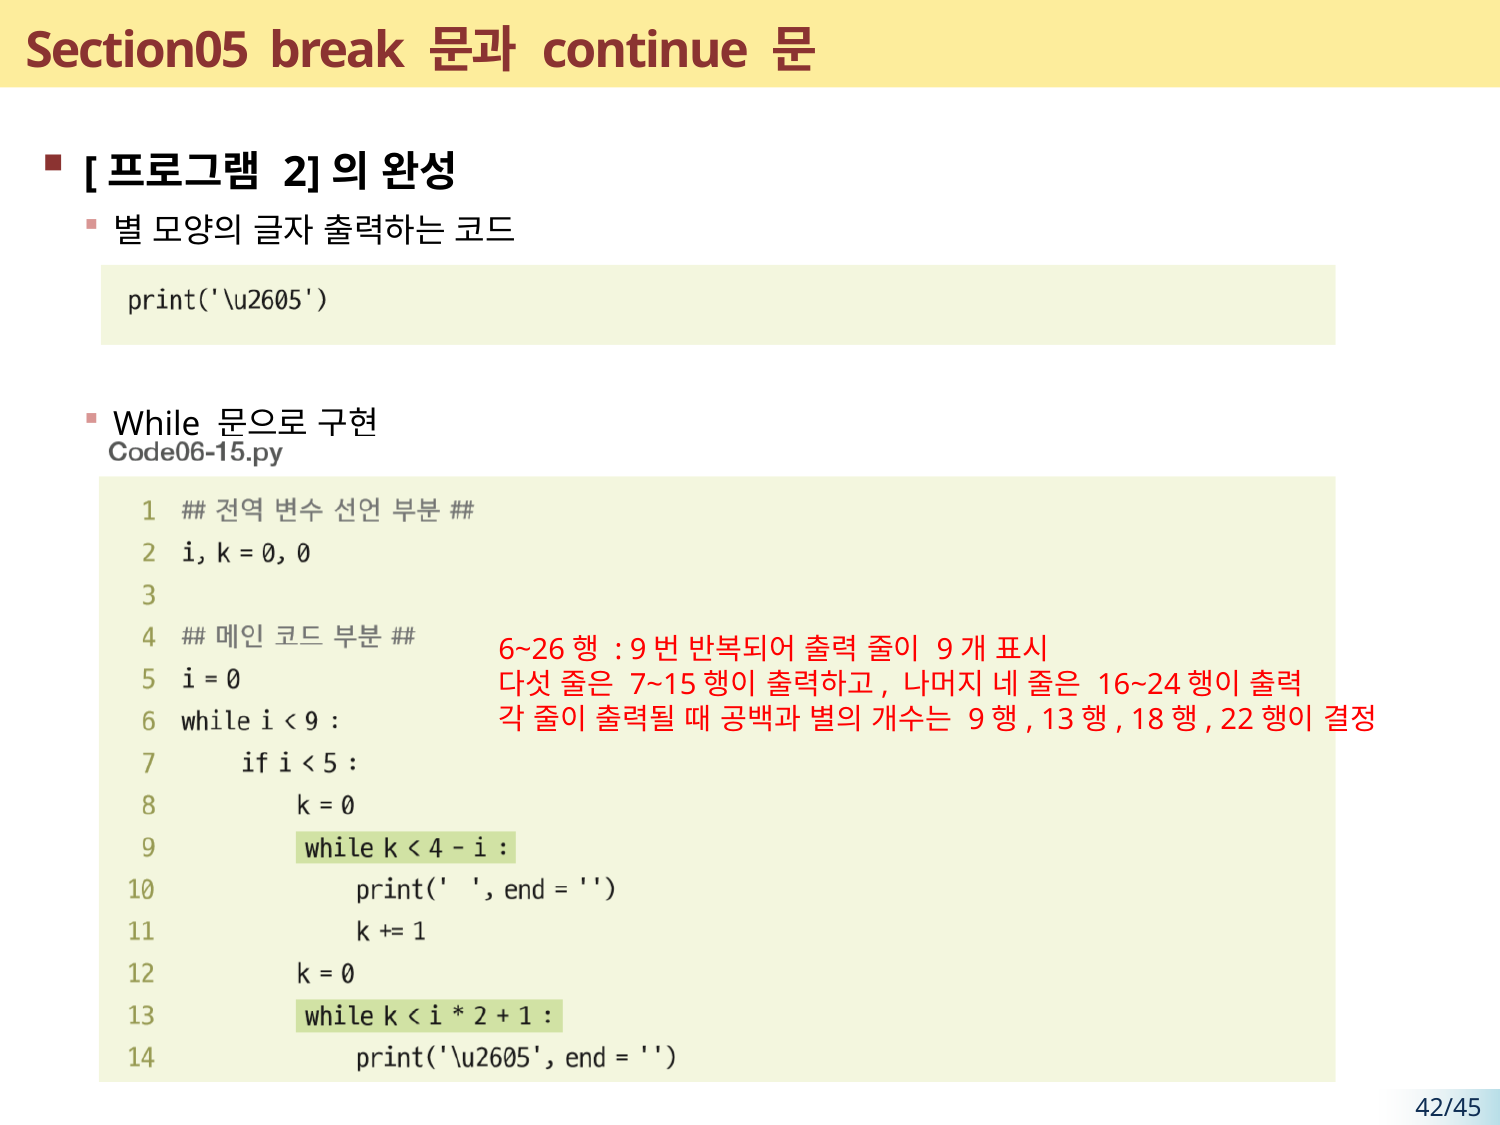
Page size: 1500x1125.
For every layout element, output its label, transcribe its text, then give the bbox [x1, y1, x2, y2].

text_box 6~26행 : 9번 반복되어 출력 줄이 9개 표시 다섯 줄은 7~15행이 출력하고, 나머지 네 줄은 16~24행이 출력 각 줄이 출력될 때 공백과 별의 개수는 9행, 13행, 18행, 22행이 결정 [1345, 622, 1481, 743]
title Section05 break 문과 continue 문 [10, 8, 1288, 87]
list [프로그램 2]의 완성 별 모양의 글자 출력하는 코드 While 문으로 구현 [10, 126, 1481, 1057]
picture [95, 436, 1339, 1083]
picture [94, 259, 1341, 350]
